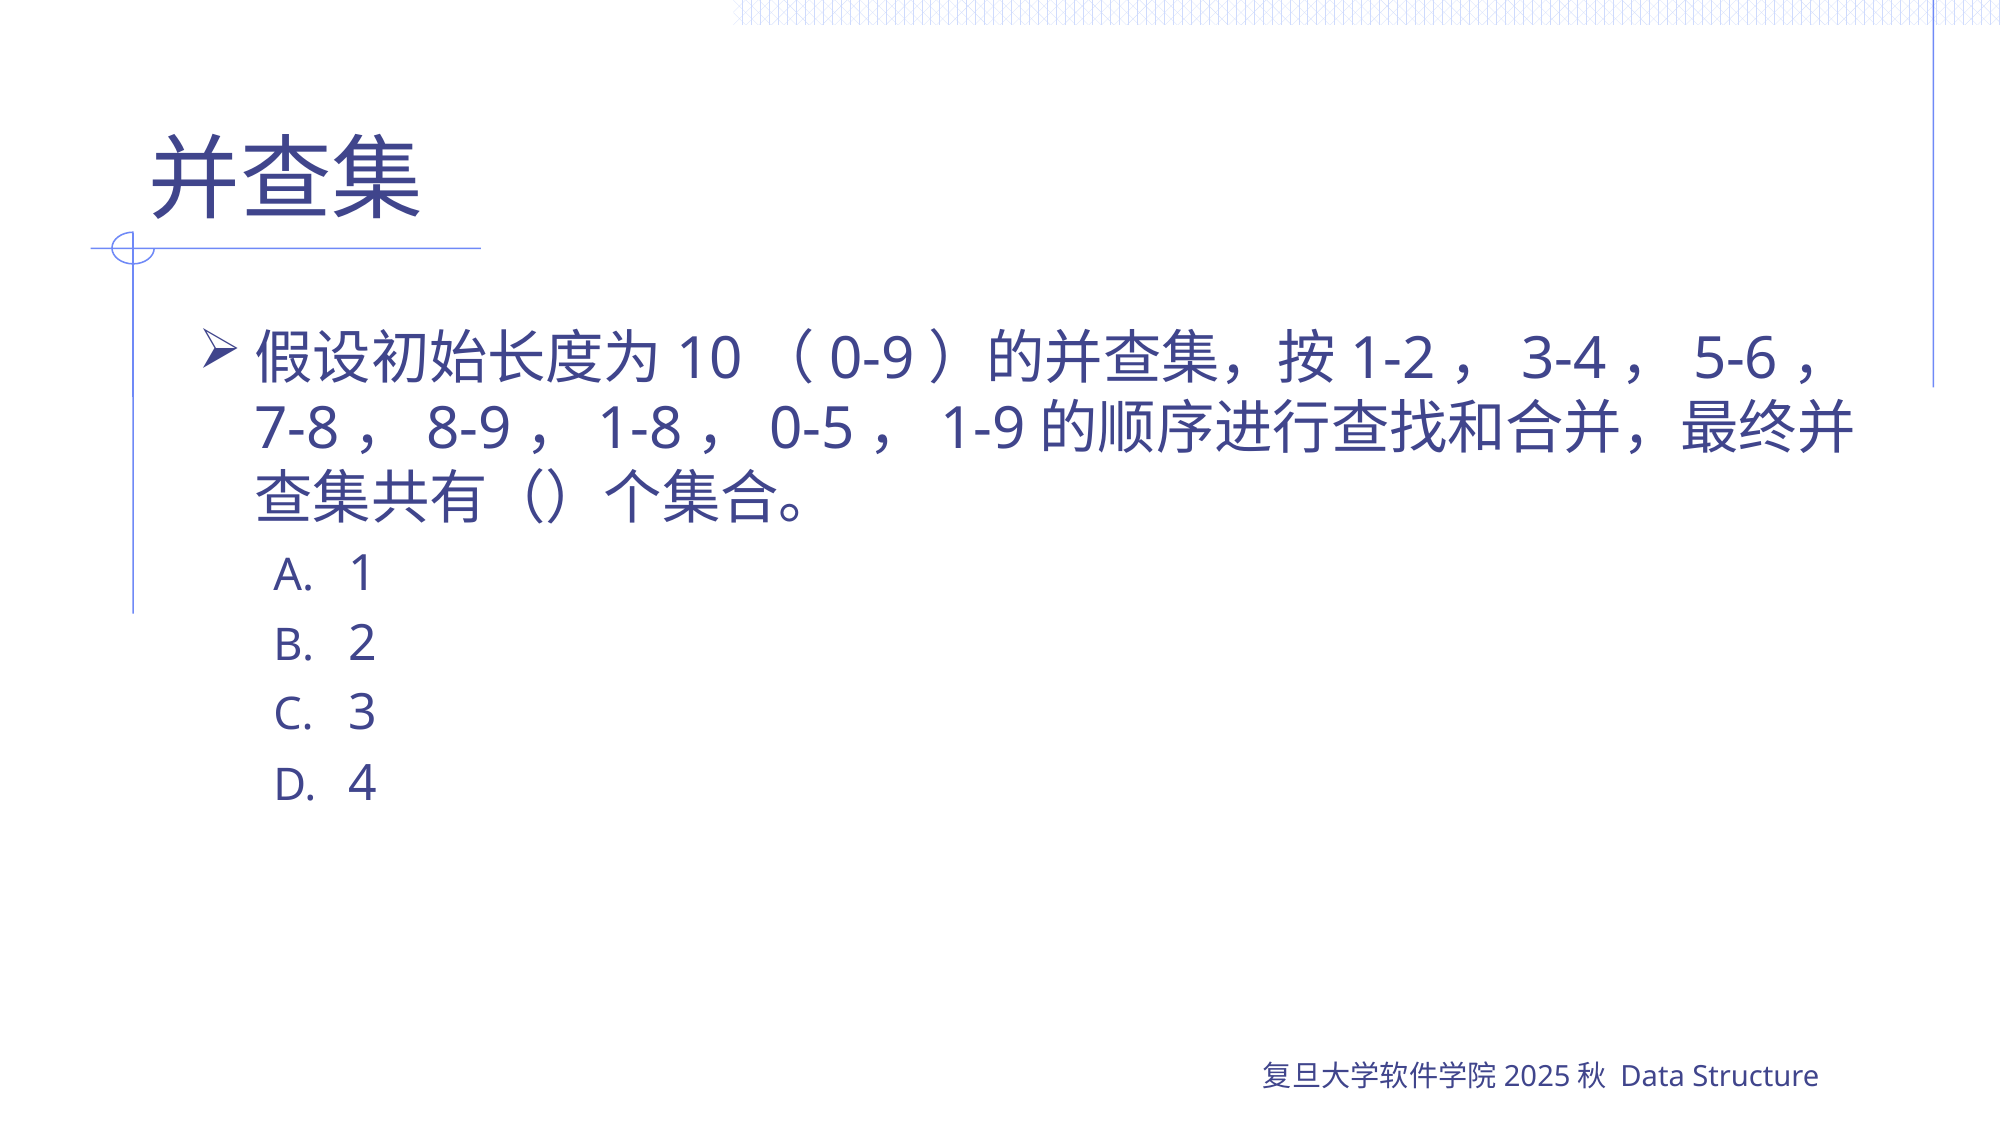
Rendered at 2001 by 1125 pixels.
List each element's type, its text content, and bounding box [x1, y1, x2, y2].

list 假设初始长度为10（0-9）的并查集，按1-2，3-4，5-6，7-8，8-9，1-8，0-5，1-9的顺序进行查找和合并，最终并查集共有（）个集合。 1 2 3 4 [183, 312, 1884, 988]
title 并查集 [133, 50, 1834, 238]
